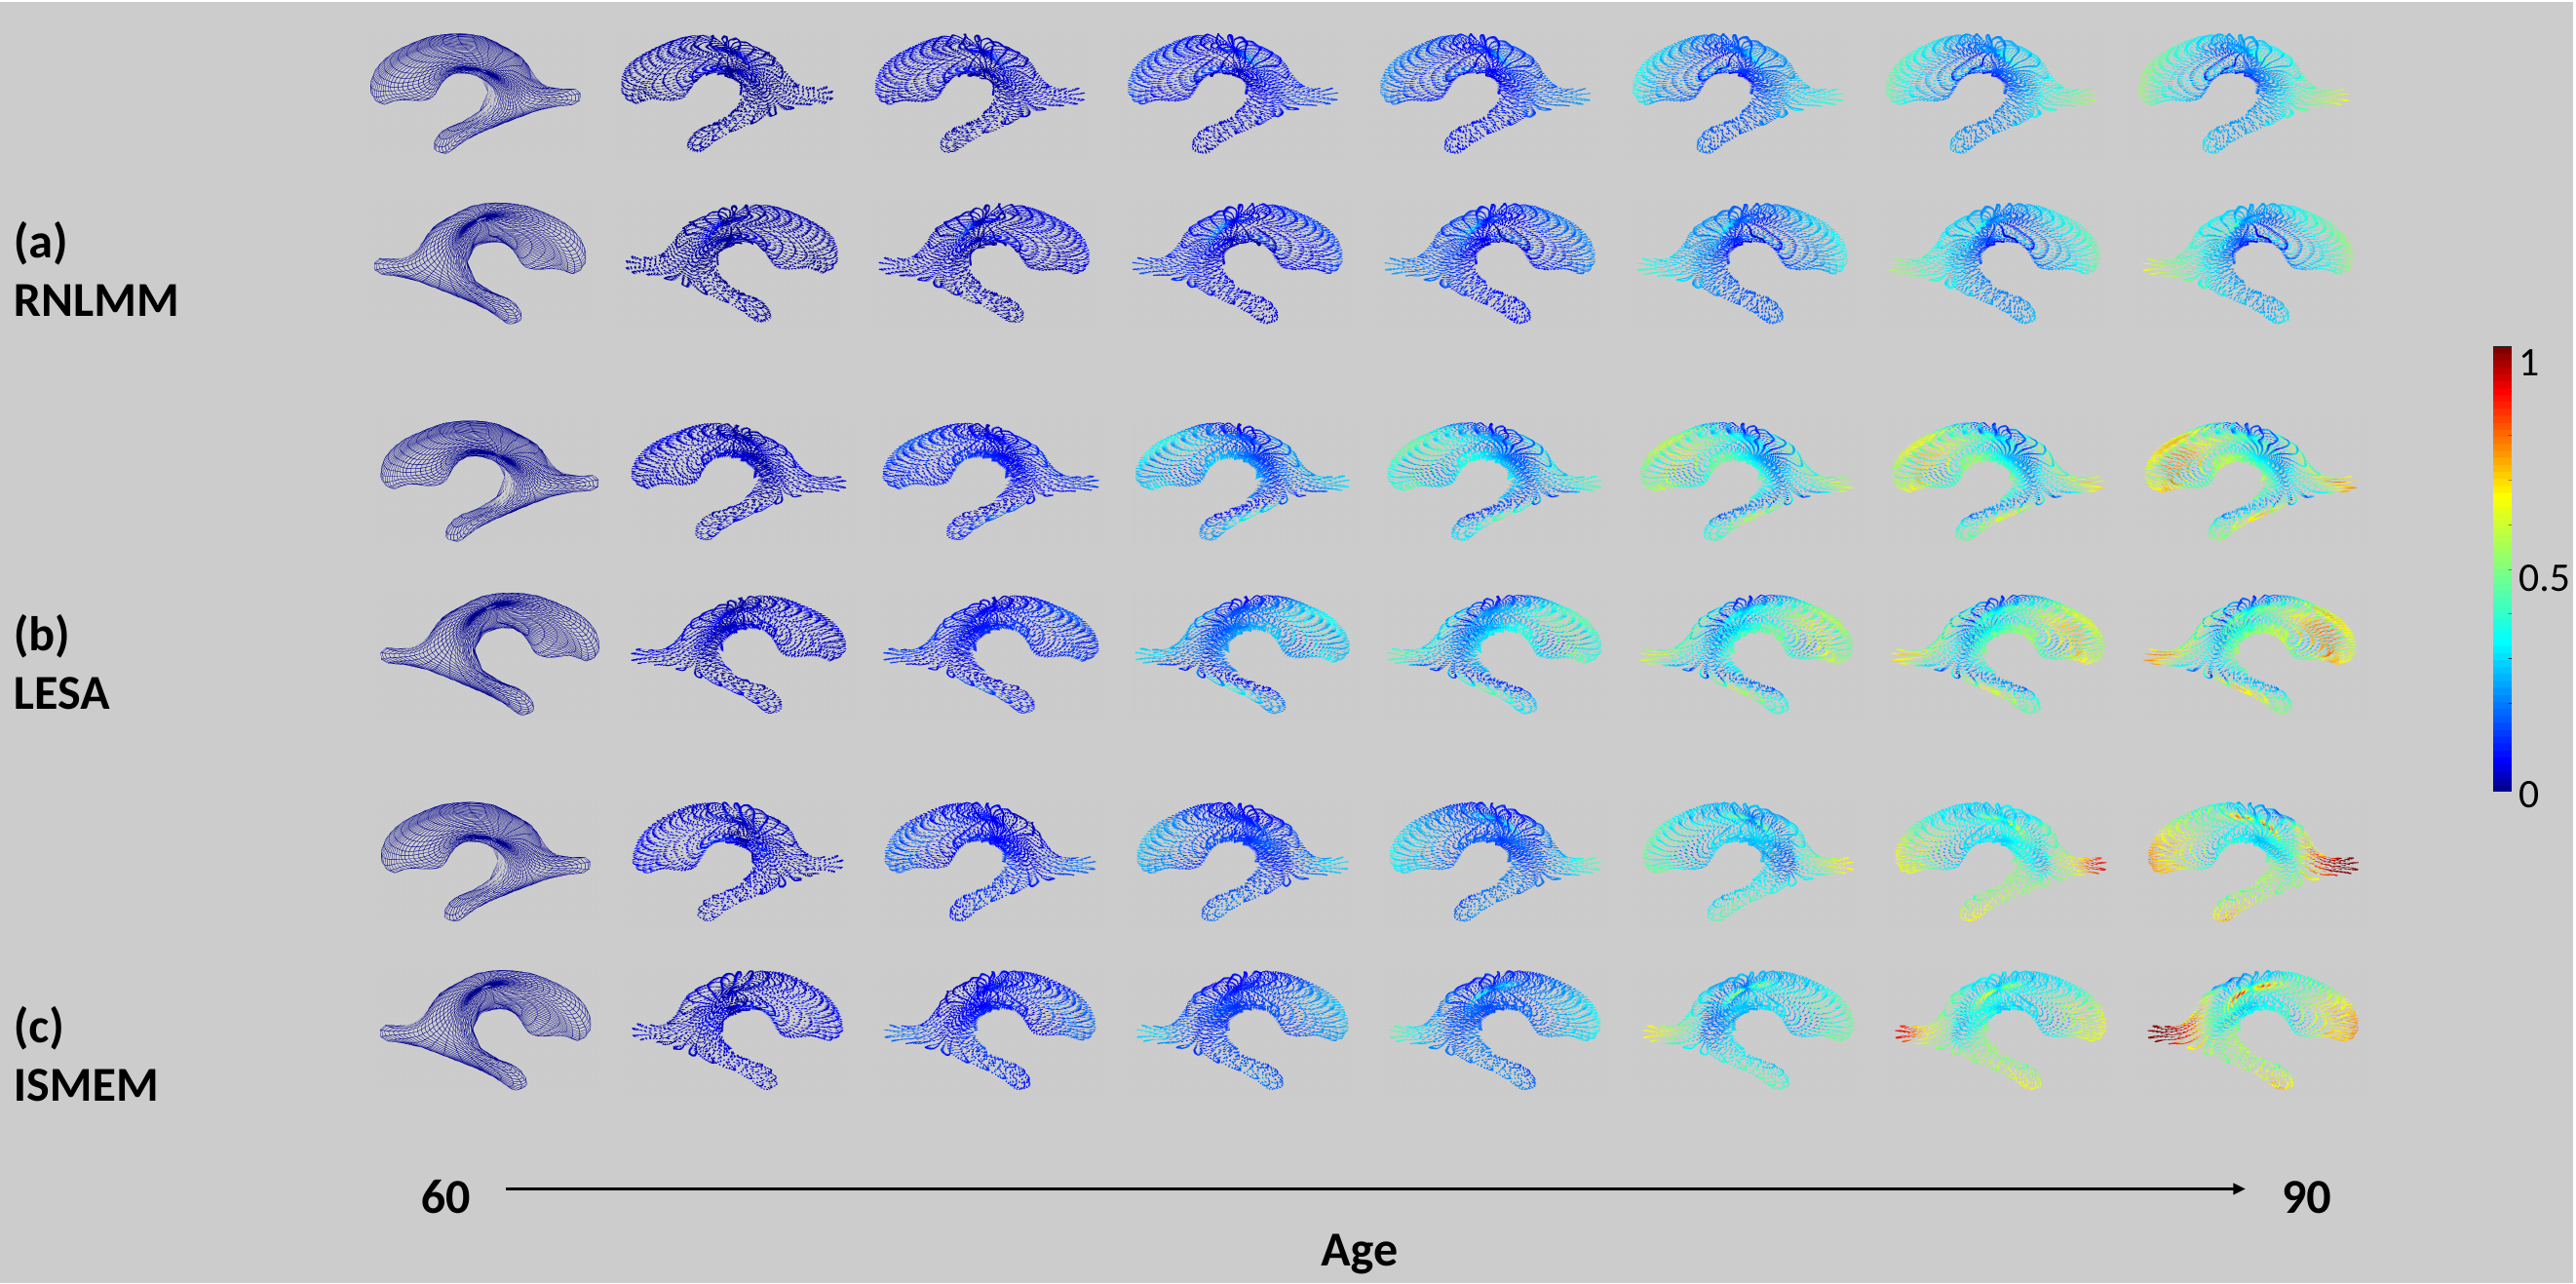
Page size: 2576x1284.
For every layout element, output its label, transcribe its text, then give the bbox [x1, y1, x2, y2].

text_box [373, 417, 2365, 718]
text_box (a) RNLMM [0, 202, 308, 334]
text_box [405, 1157, 2406, 1284]
text_box (c) ISMEM [0, 986, 266, 1118]
text_box (b) LESA [0, 594, 308, 726]
text_box [0, 0, 2575, 1284]
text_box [374, 798, 2365, 1094]
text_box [2493, 328, 2576, 824]
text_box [364, 30, 2360, 328]
